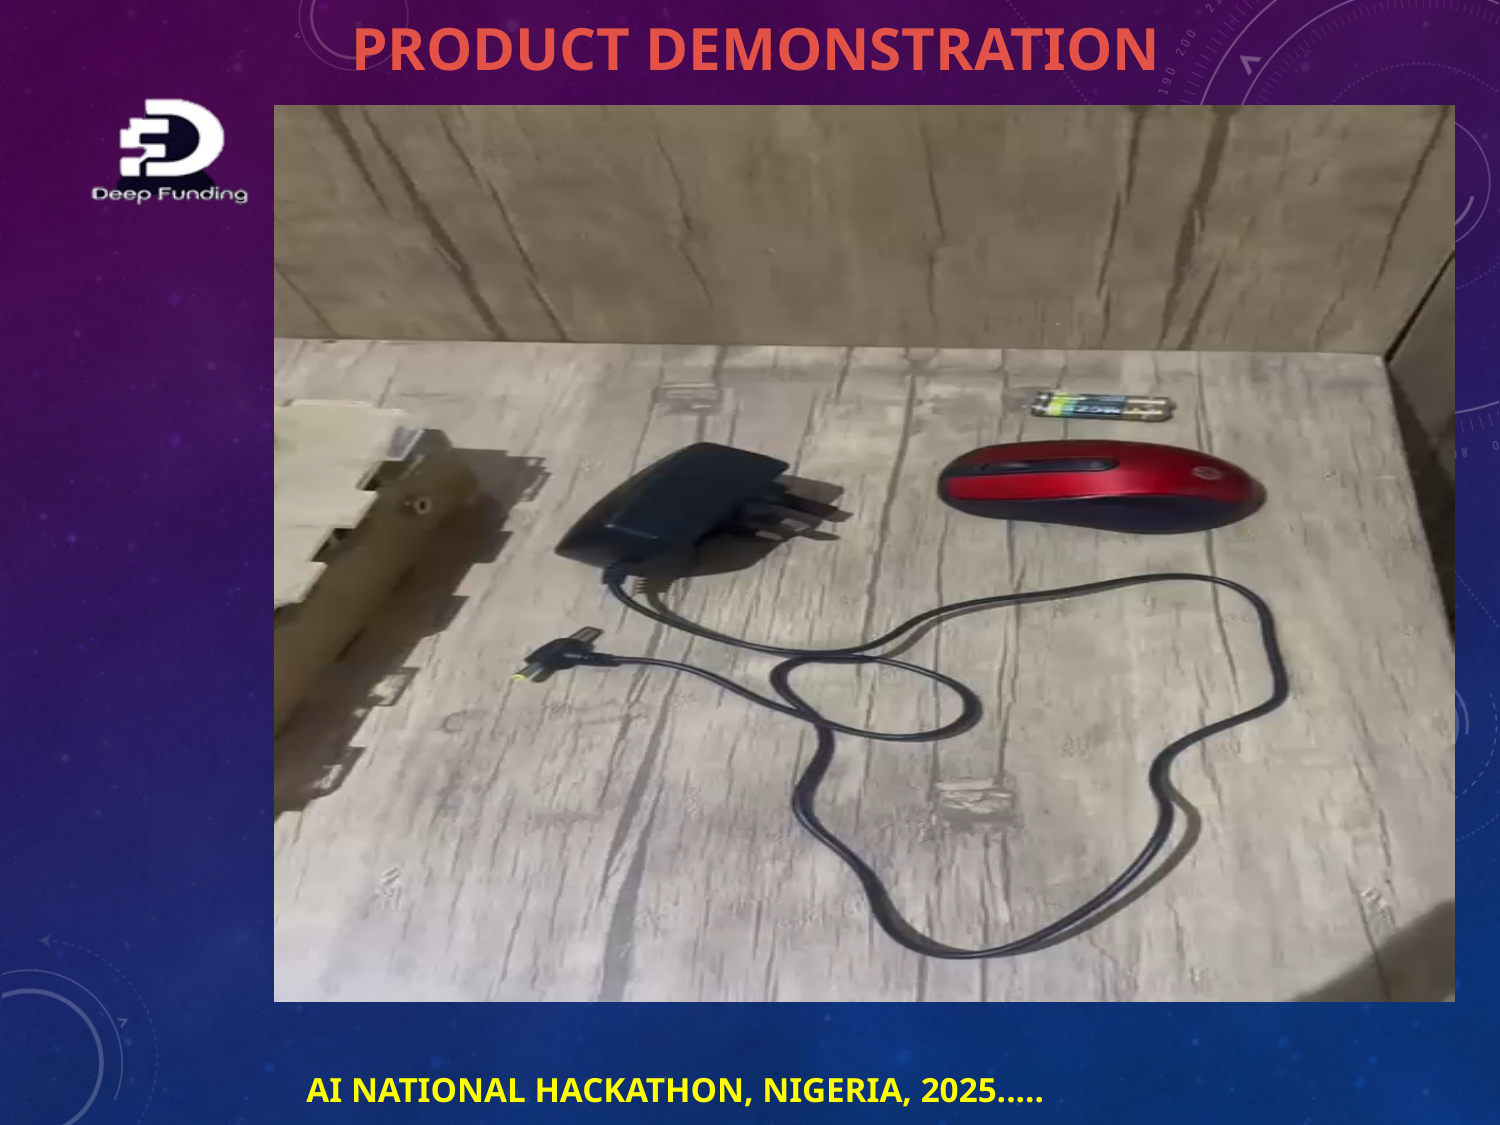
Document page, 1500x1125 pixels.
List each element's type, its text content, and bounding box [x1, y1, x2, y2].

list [273, 104, 1456, 1003]
footer AI NATIONAL HACKATHON, NIGERIA, 2025..... [291, 1058, 1275, 1121]
title Product Demonstration [291, 0, 1220, 104]
picture [0, 0, 1500, 1125]
